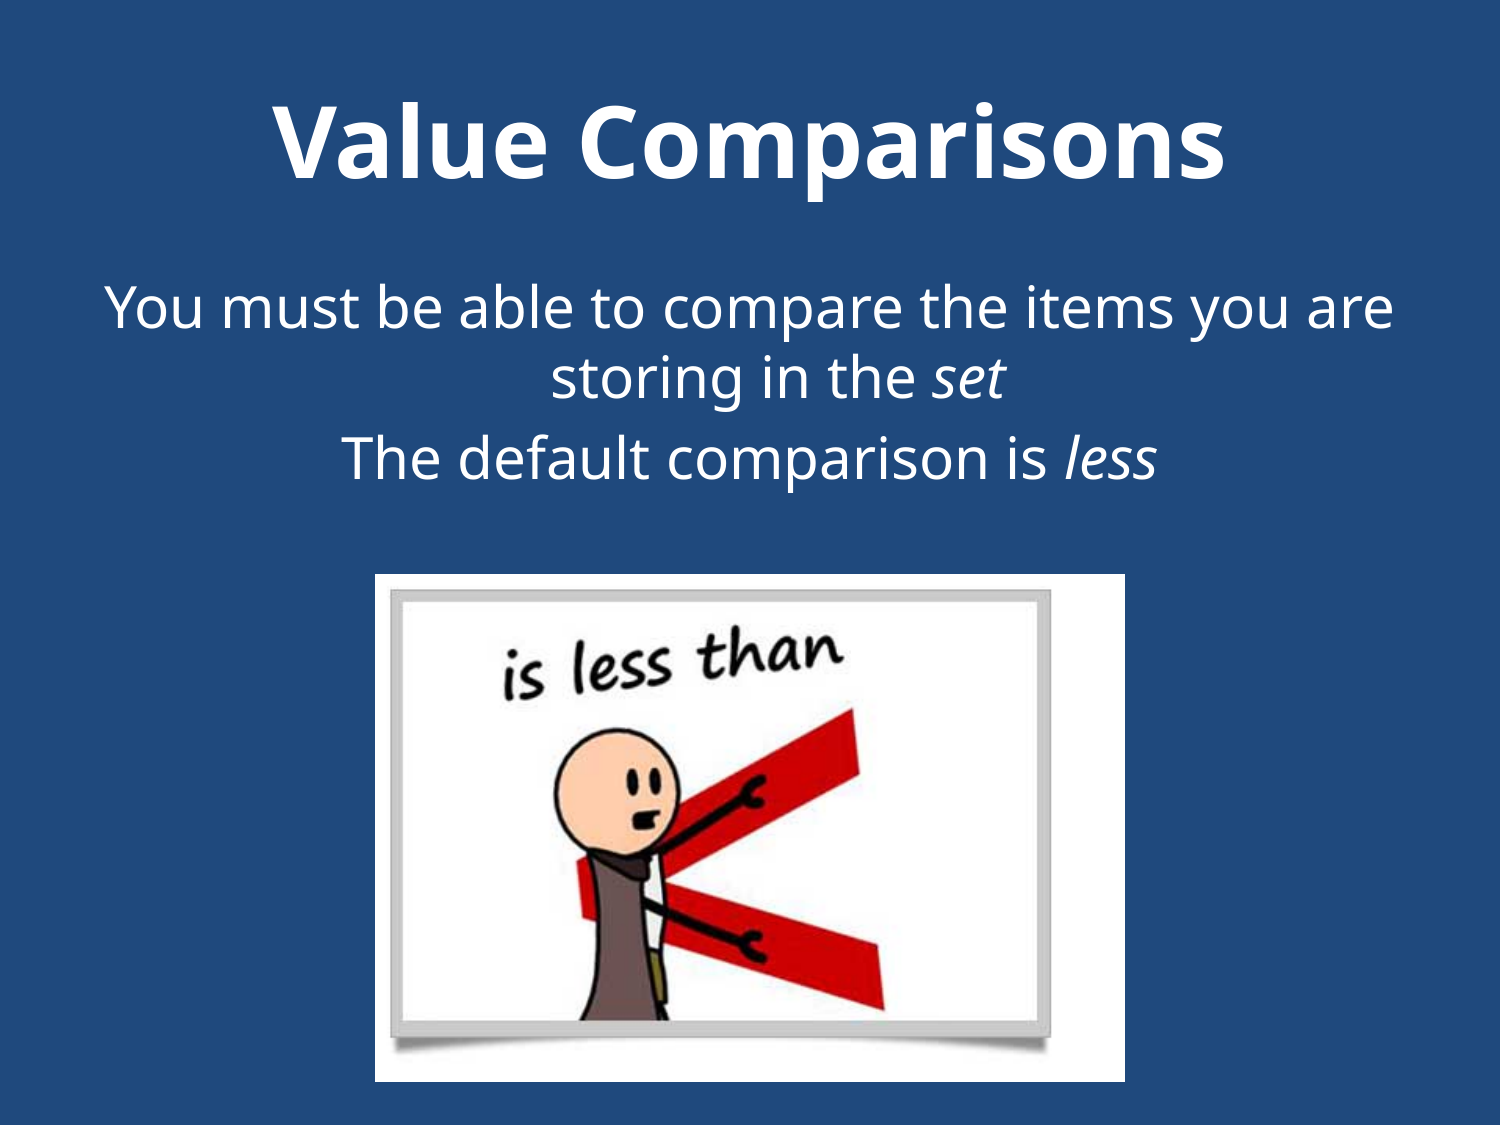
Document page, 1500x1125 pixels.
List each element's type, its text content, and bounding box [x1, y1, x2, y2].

title Value Comparisons [75, 45, 1425, 233]
picture [375, 574, 1125, 1082]
list You must be able to compare the items you are storing in the set The default comparison is less [75, 262, 1425, 1005]
